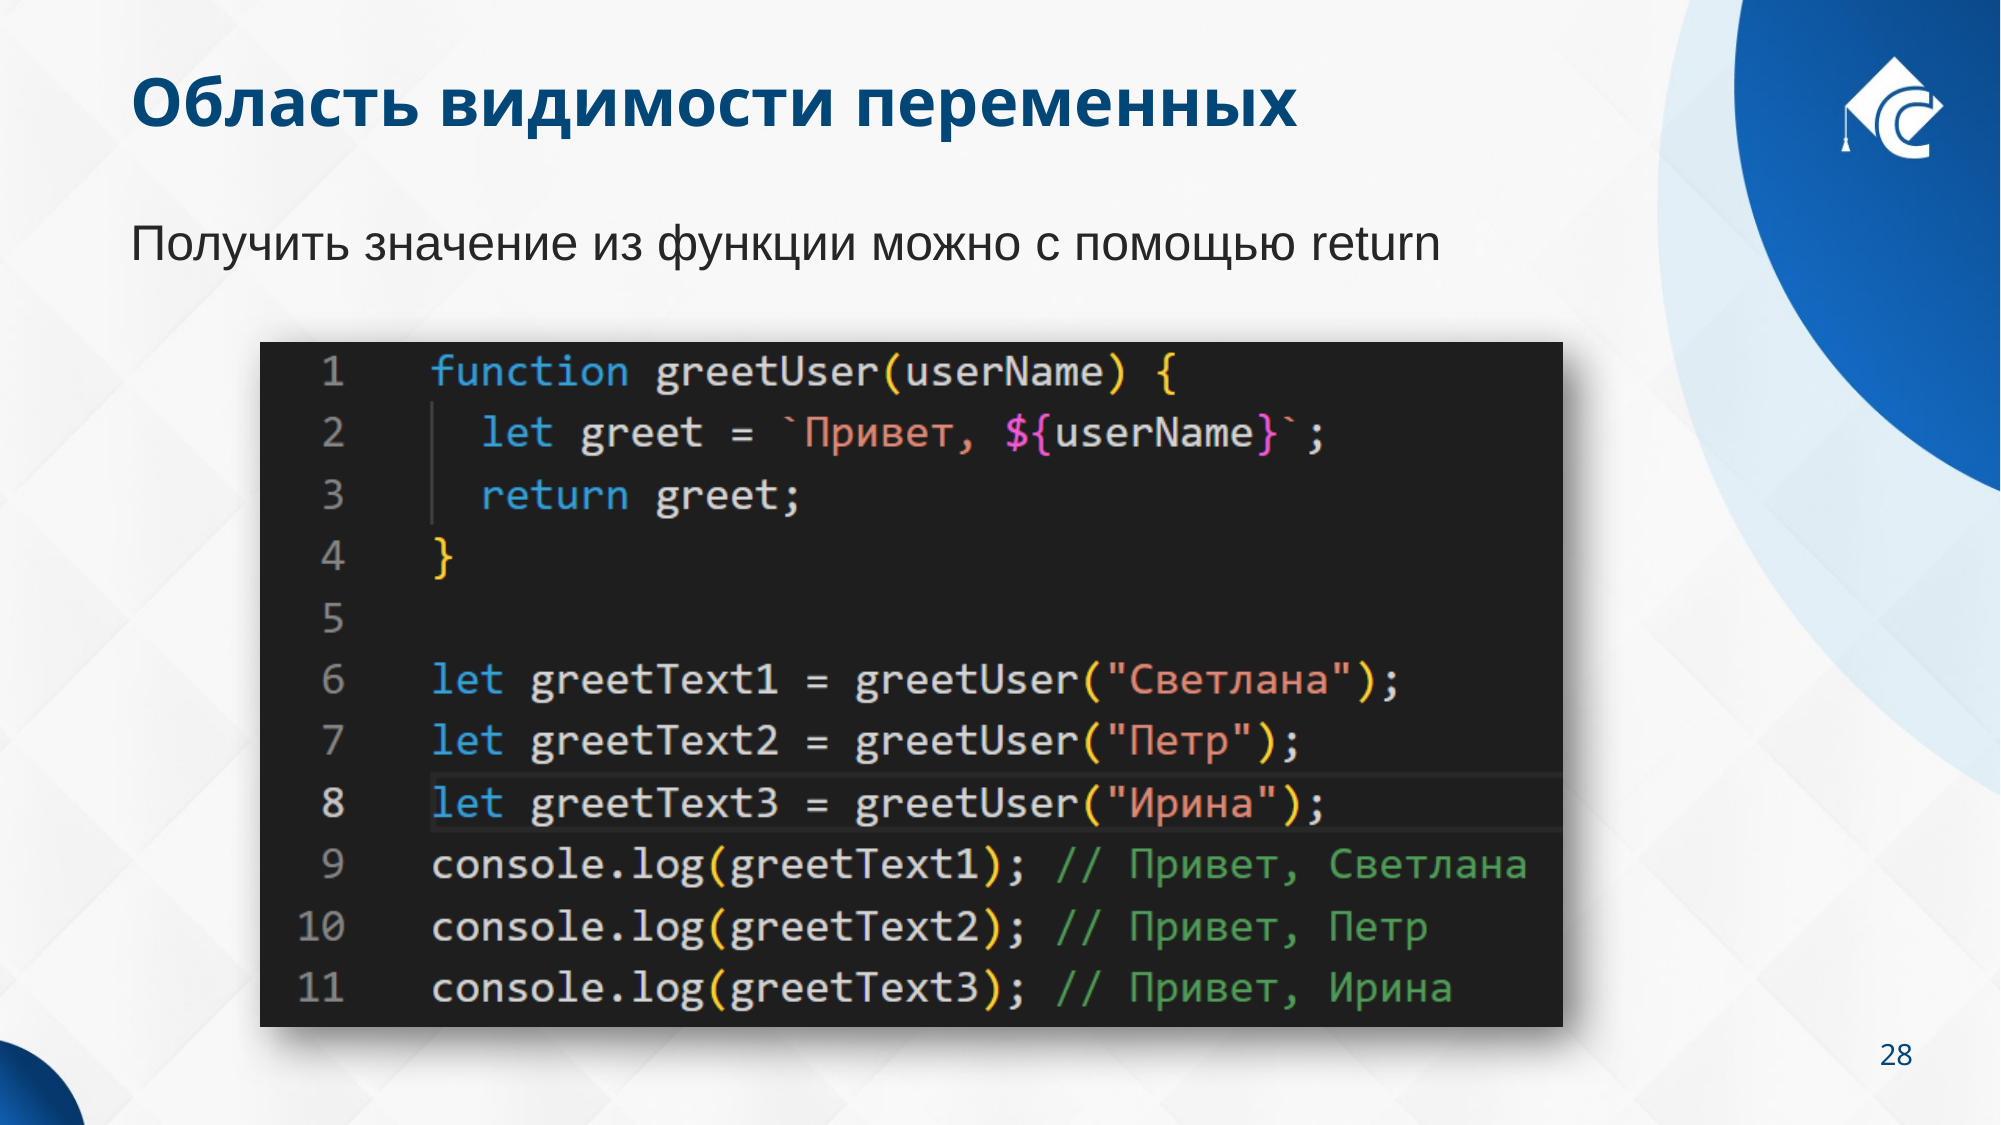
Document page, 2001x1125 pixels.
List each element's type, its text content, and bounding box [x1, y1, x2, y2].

picture [0, 0, 2001, 1125]
slide_number 28 [1810, 1026, 1929, 1086]
text_box Получить значение из функции можно с помощью return [115, 202, 1619, 278]
title Область видимости переменных [115, 59, 1652, 150]
